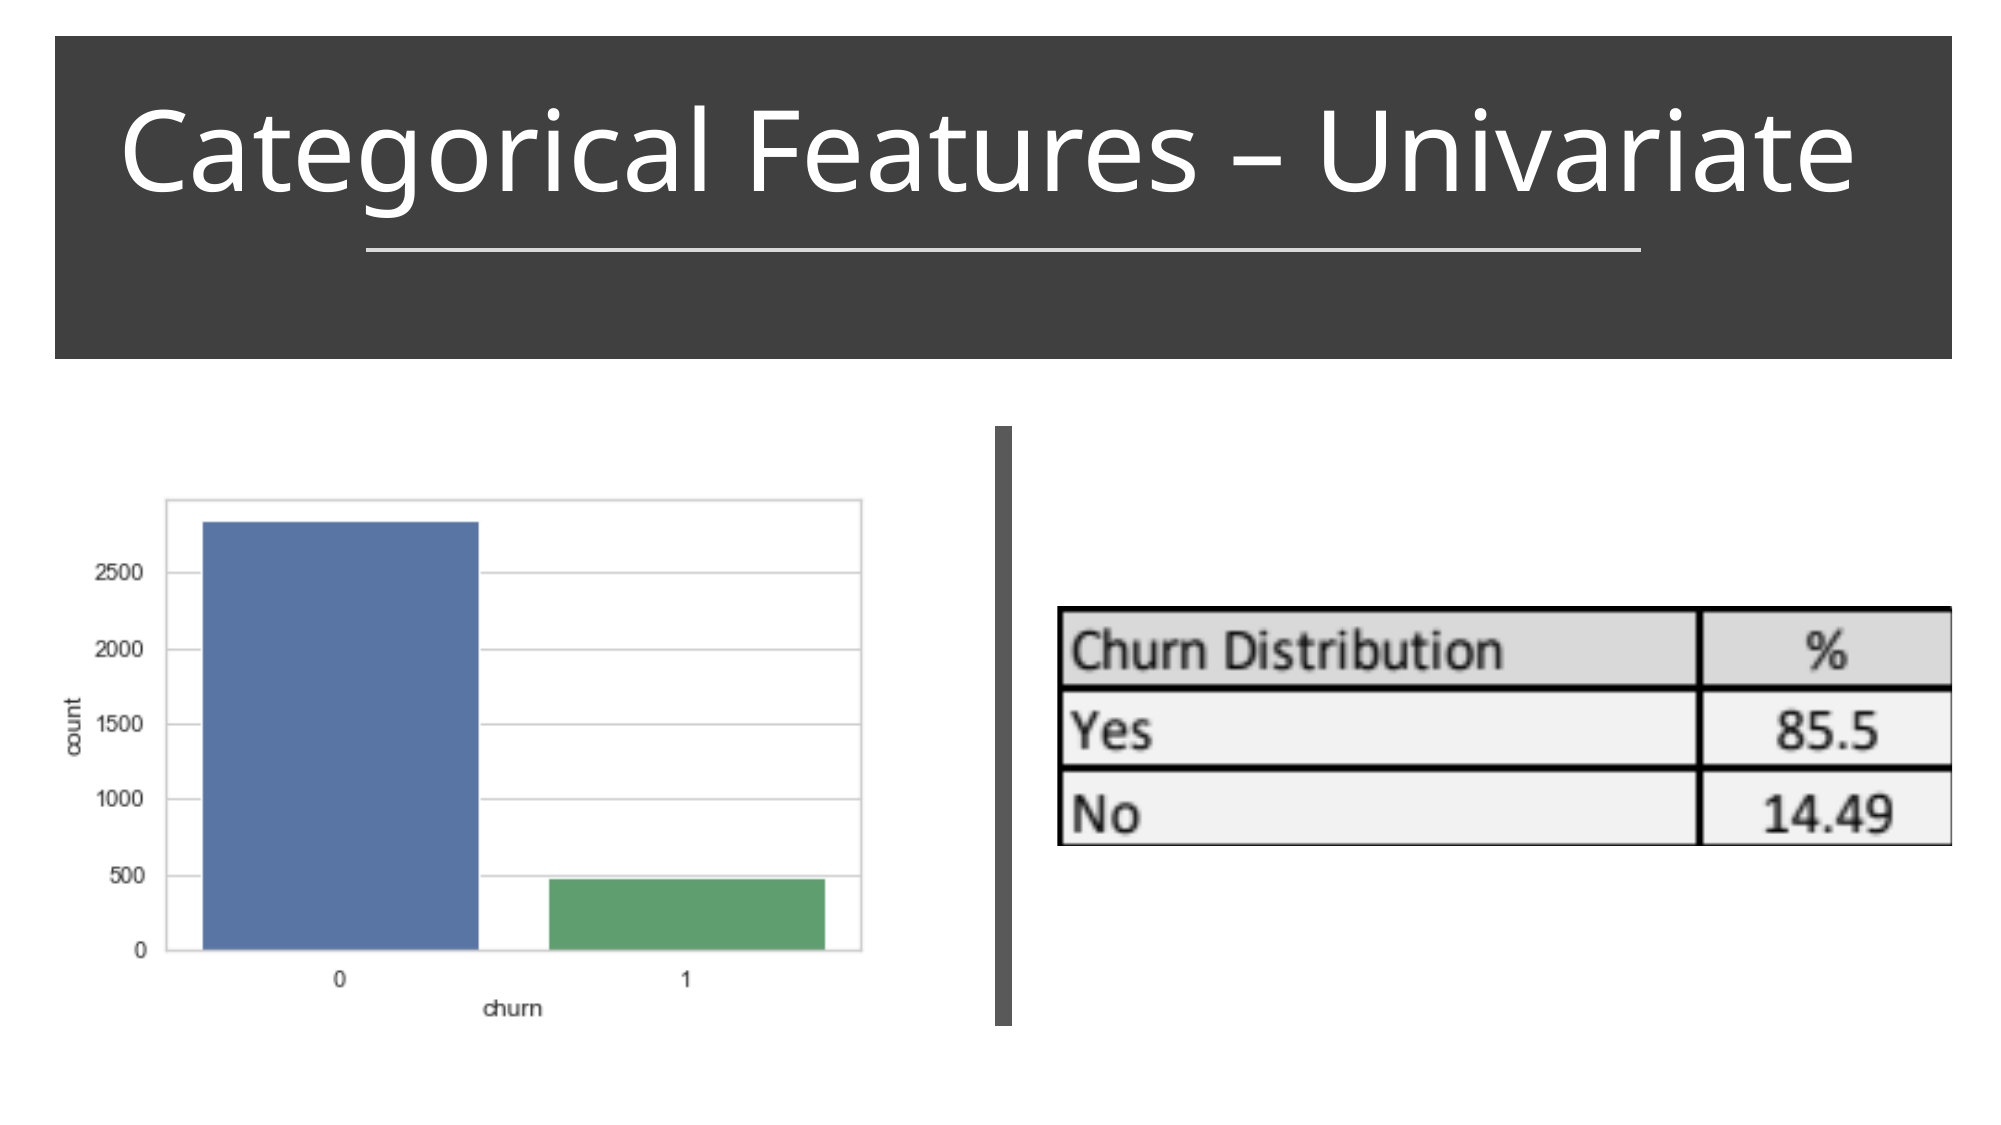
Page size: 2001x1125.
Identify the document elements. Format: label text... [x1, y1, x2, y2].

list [54, 427, 950, 1025]
picture [1057, 606, 1953, 846]
text_box [64, 45, 1942, 350]
title Categorical Features – Univariate [89, 71, 1917, 224]
